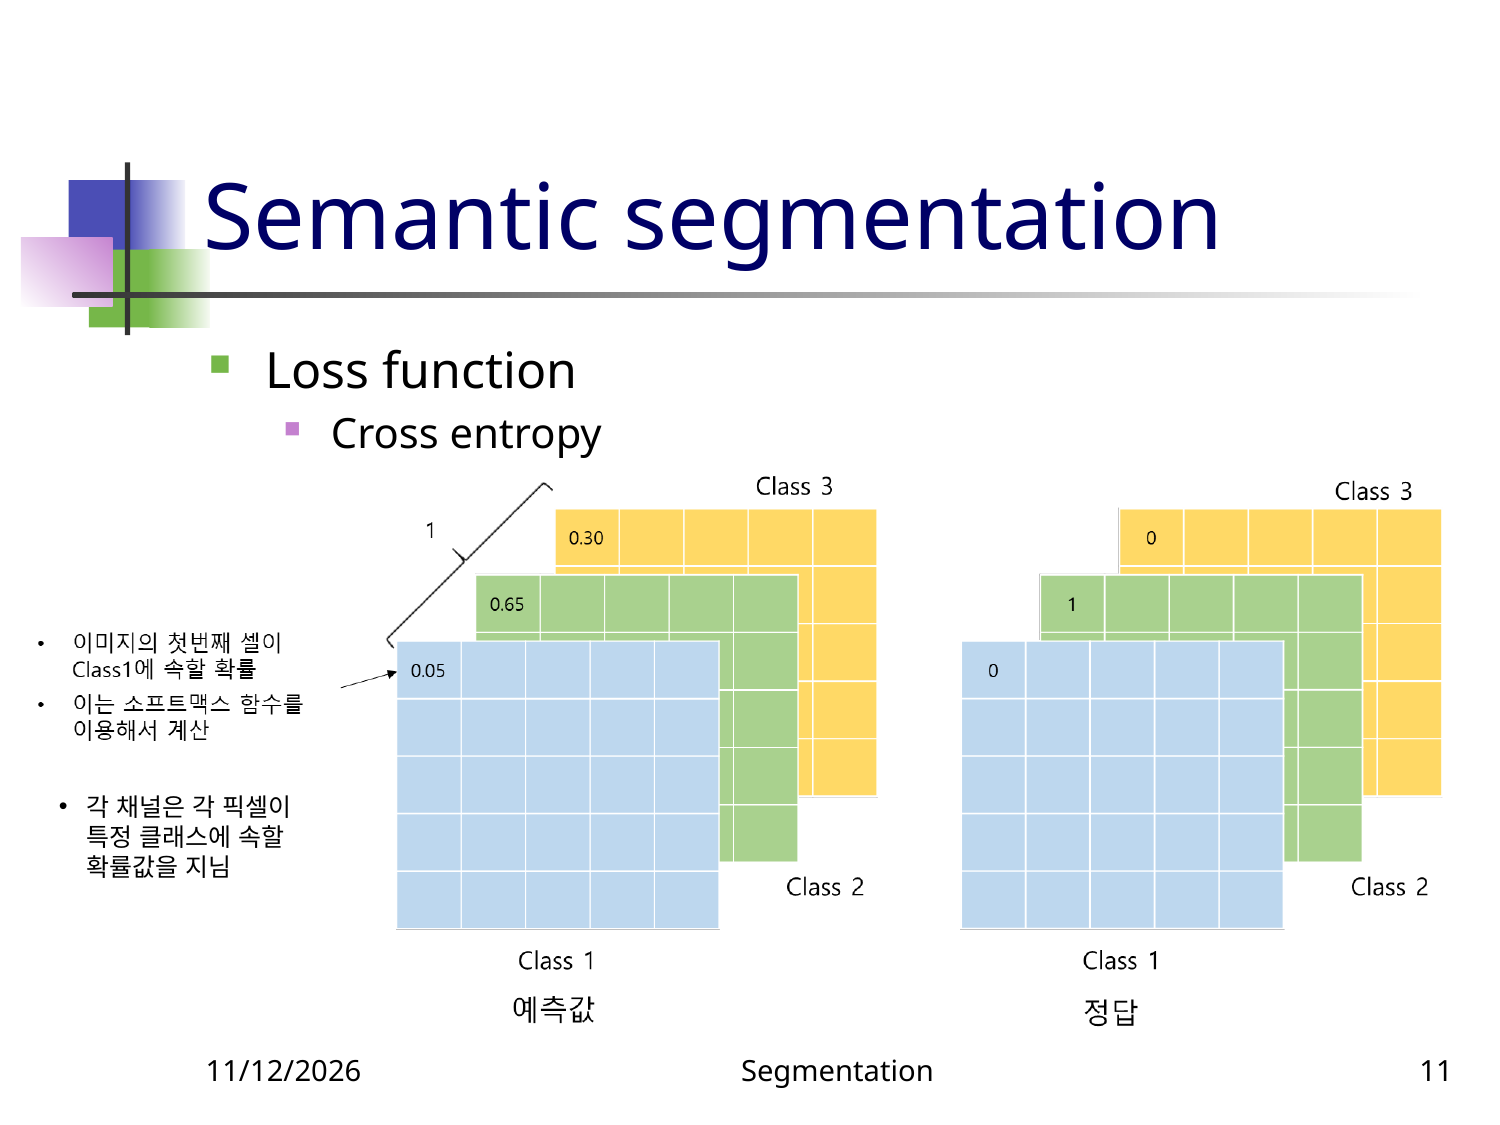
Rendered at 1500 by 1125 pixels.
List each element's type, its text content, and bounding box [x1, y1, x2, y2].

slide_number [190, 1055, 504, 1100]
footer Segmentation [600, 1055, 1075, 1100]
picture [24, 462, 1445, 1047]
list Loss function Cross entropy [193, 331, 1469, 1006]
title Semantic segmentation [188, 35, 1468, 275]
slide_number 11 [1155, 1024, 1468, 1100]
